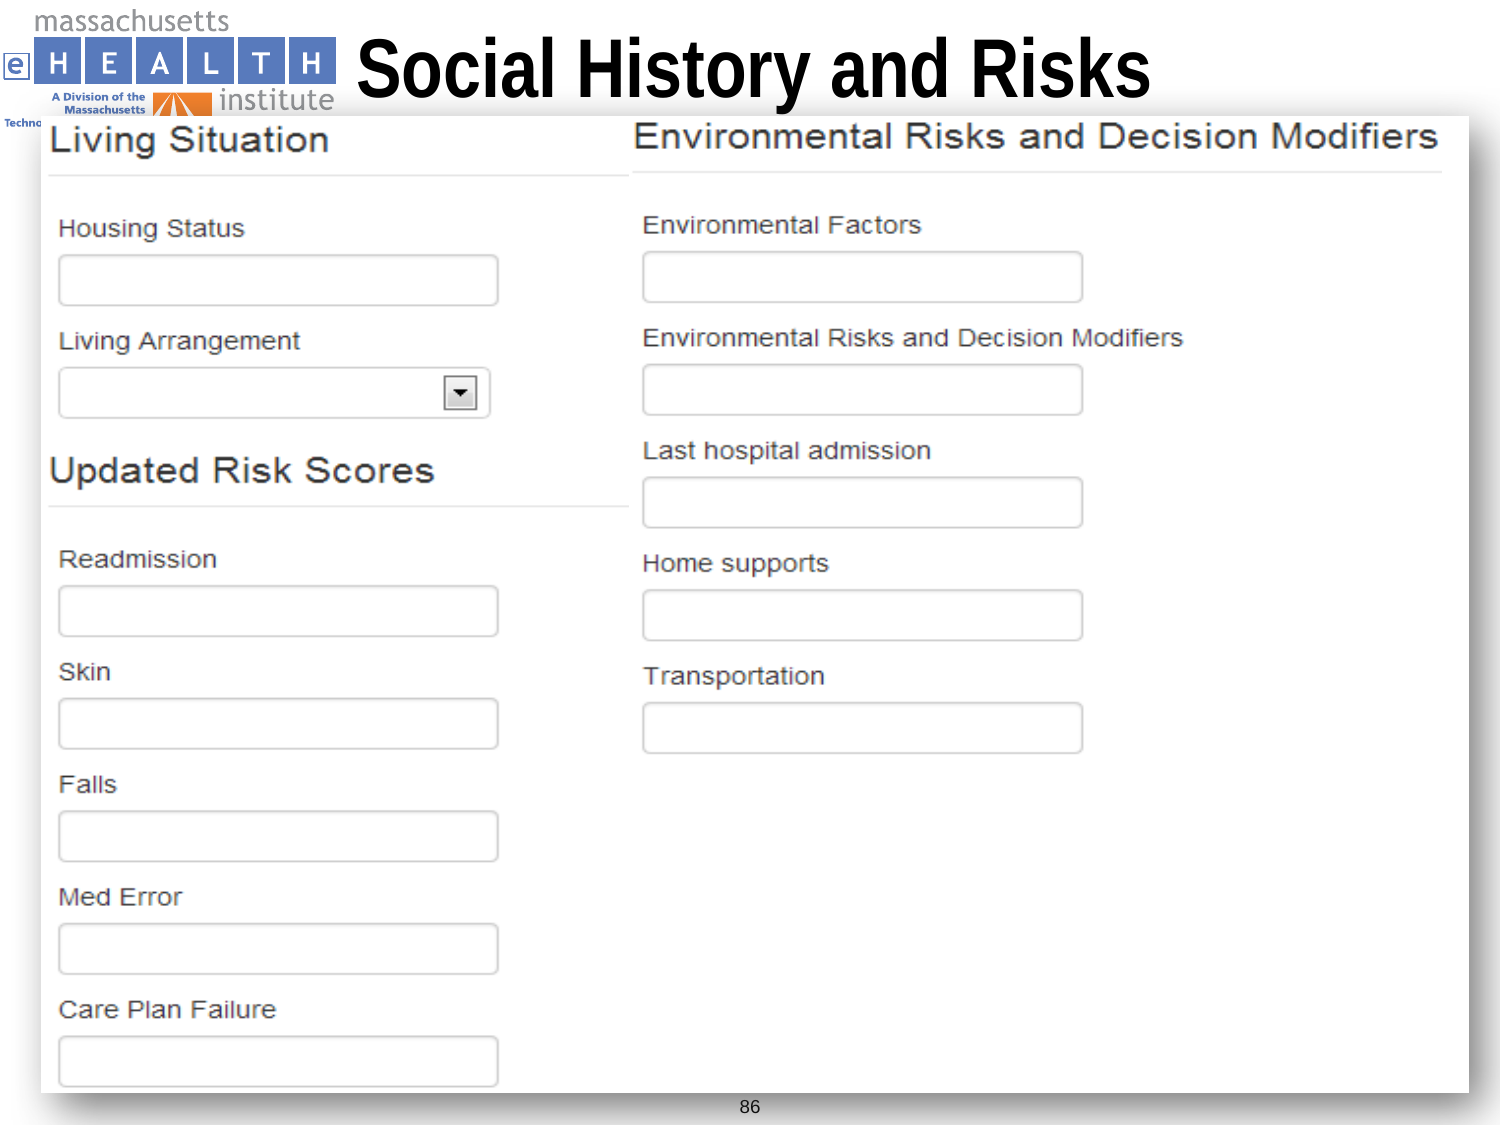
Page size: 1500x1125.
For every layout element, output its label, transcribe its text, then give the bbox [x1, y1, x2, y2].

title Social History and Risks [341, 2, 1500, 116]
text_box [41, 115, 1469, 1094]
